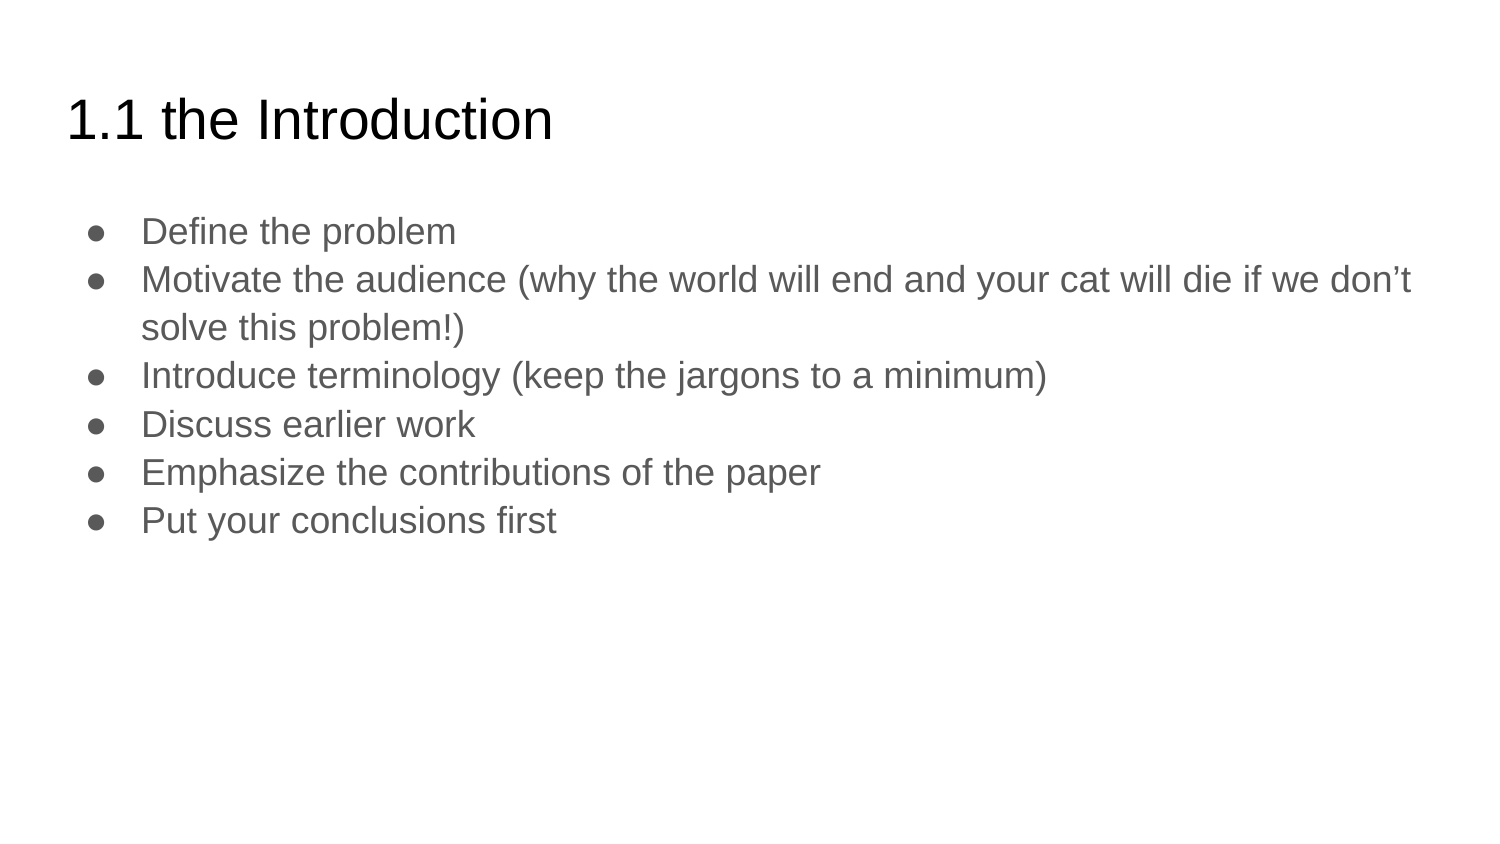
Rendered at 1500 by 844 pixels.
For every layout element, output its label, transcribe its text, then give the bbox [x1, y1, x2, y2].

title 1.1 the Introduction [51, 72, 1449, 167]
list Define the problem Motivate the audience (why the world will end and your cat will die if we don’t solve this problem!) Introduce terminology (keep the jargons to a minimum) Discuss earlier work Emphasize the contributions of the paper Put your conclusions first [51, 189, 1449, 750]
